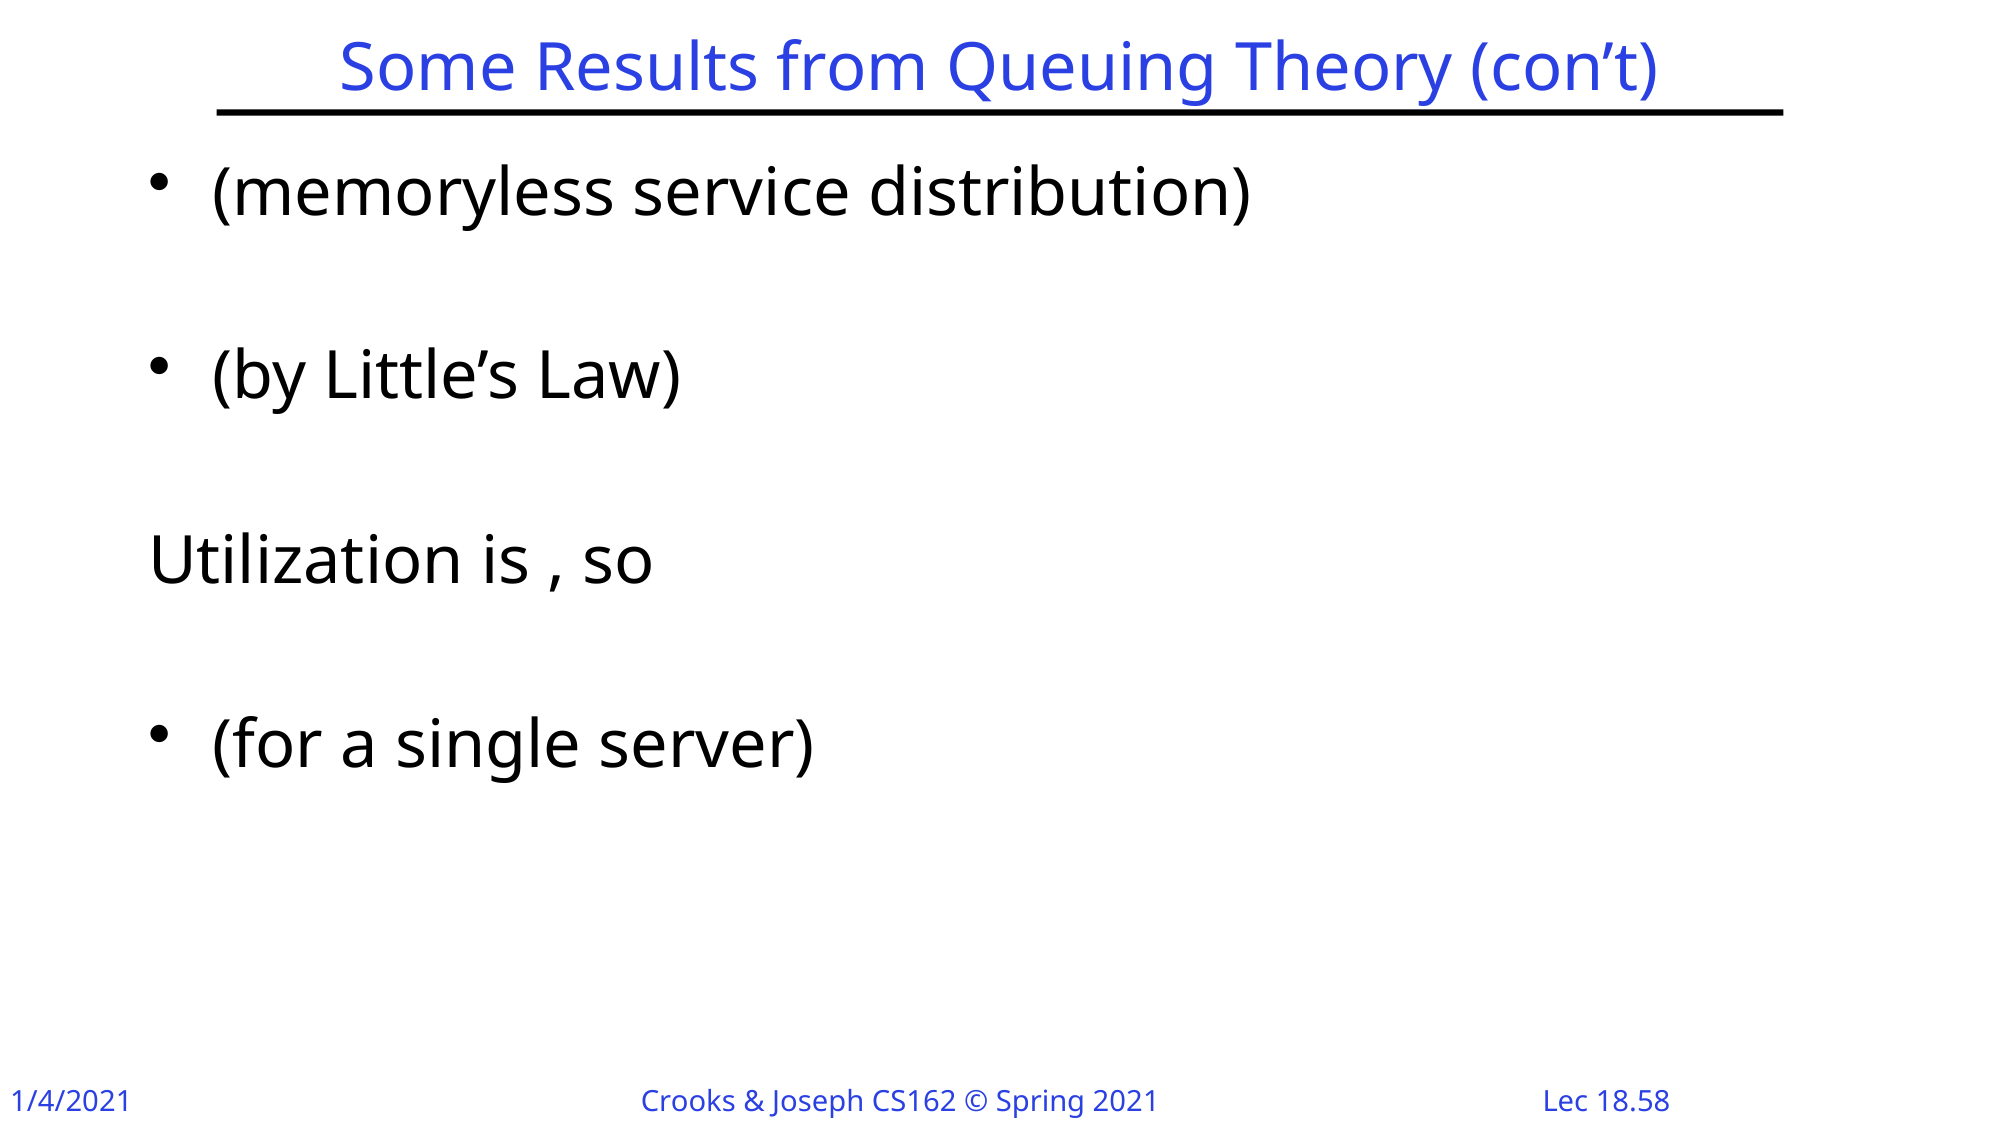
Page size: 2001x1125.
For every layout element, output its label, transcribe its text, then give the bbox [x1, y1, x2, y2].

title Some Results from Queuing Theory (con’t) [216, 24, 1784, 113]
